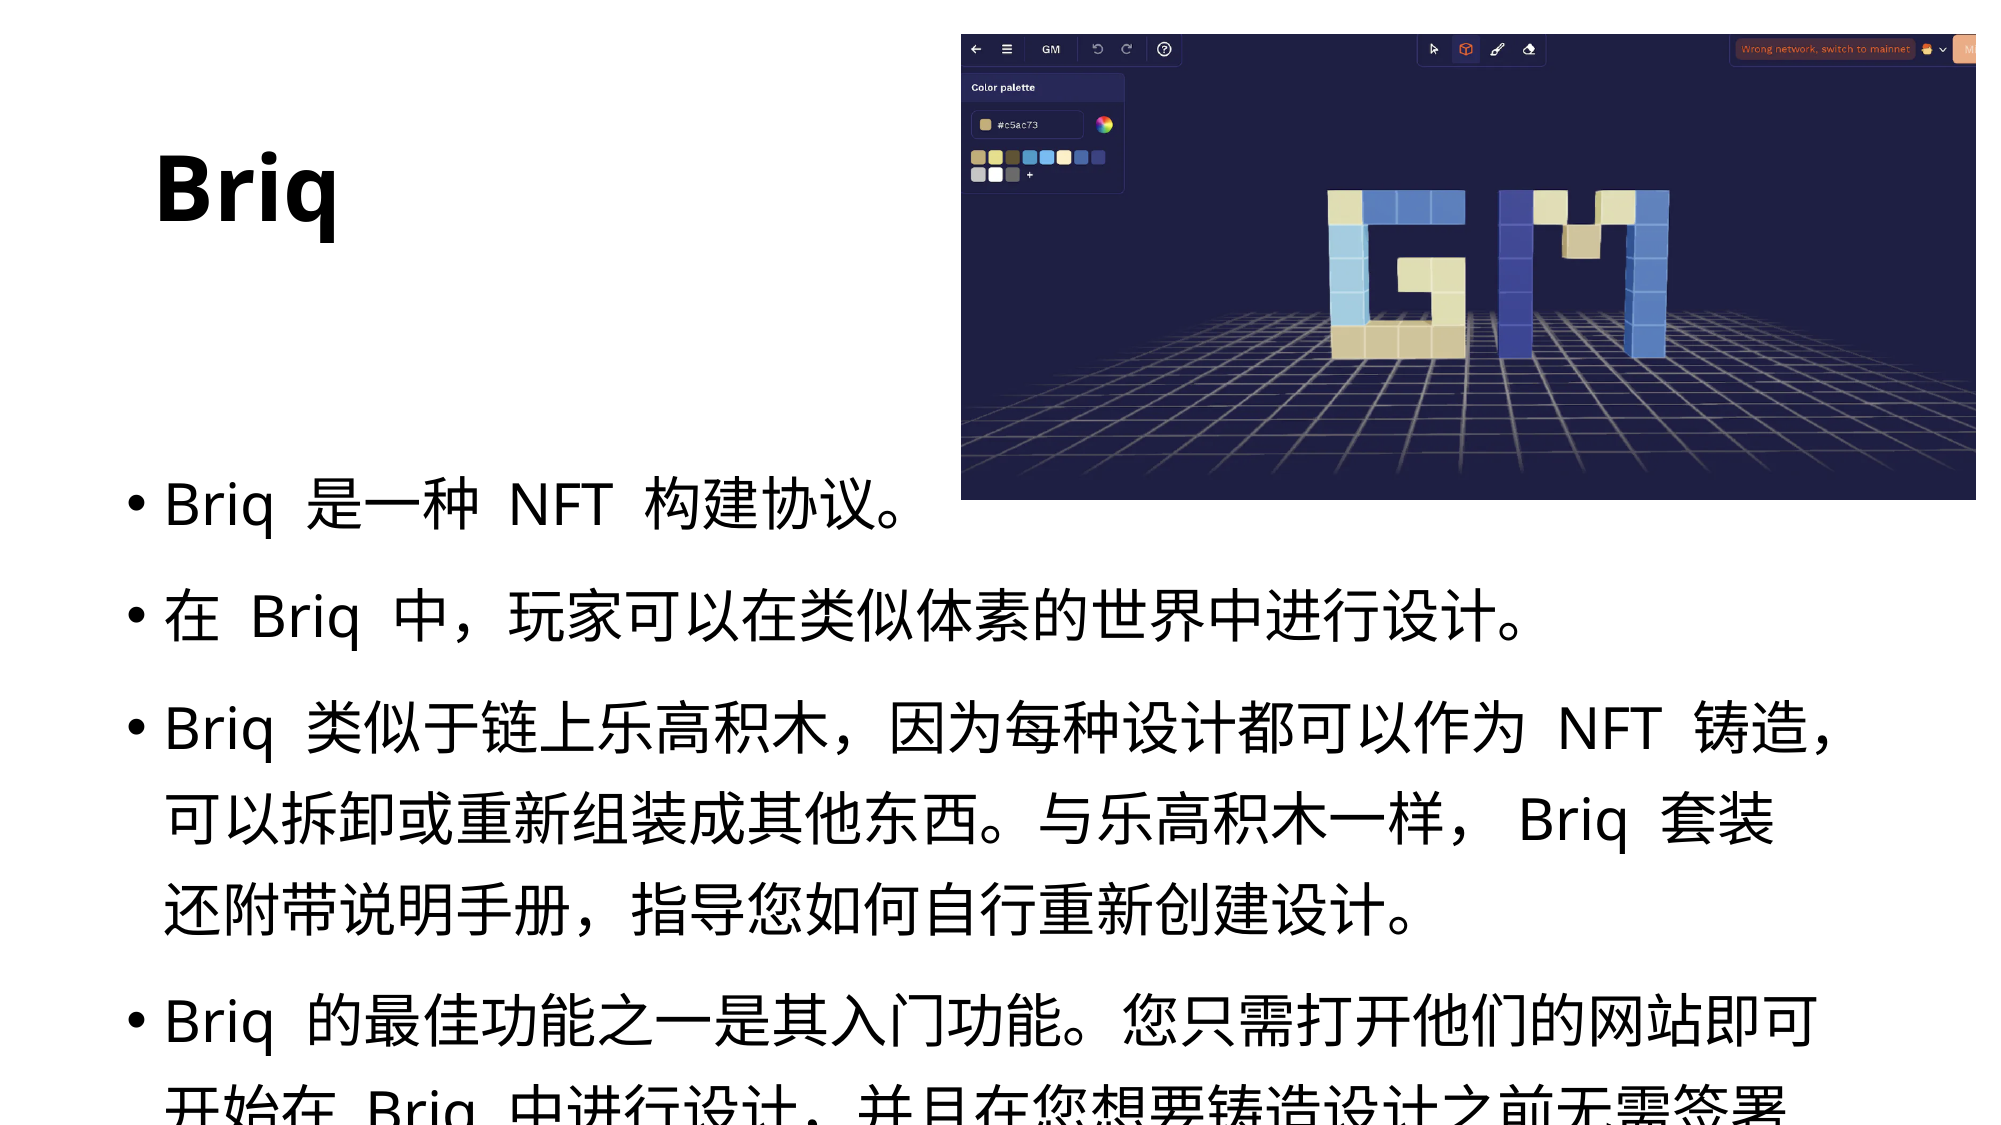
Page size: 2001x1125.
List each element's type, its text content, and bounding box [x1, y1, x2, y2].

list Briq 是一种 NFT 构建协议。 在 Briq 中，玩家可以在类似体素的世界中进行设计。 Briq 类似于链上乐高积木，因为每种设计都可以作为 NFT 铸造，可以拆卸或重新组装成其他东西。与乐高积木一样，Briq 套装还附带说明手册，指导您如何自行重新创建设计。 Briq 的最佳功能之一是其入门功能。您只需打开他们的网站即可开始在 Briq 中进行设计，并且在您想要铸造设计之前无需签署交易或连接钱包。 [111, 438, 1837, 1125]
picture [961, 34, 1976, 500]
title Briq [137, 59, 961, 278]
